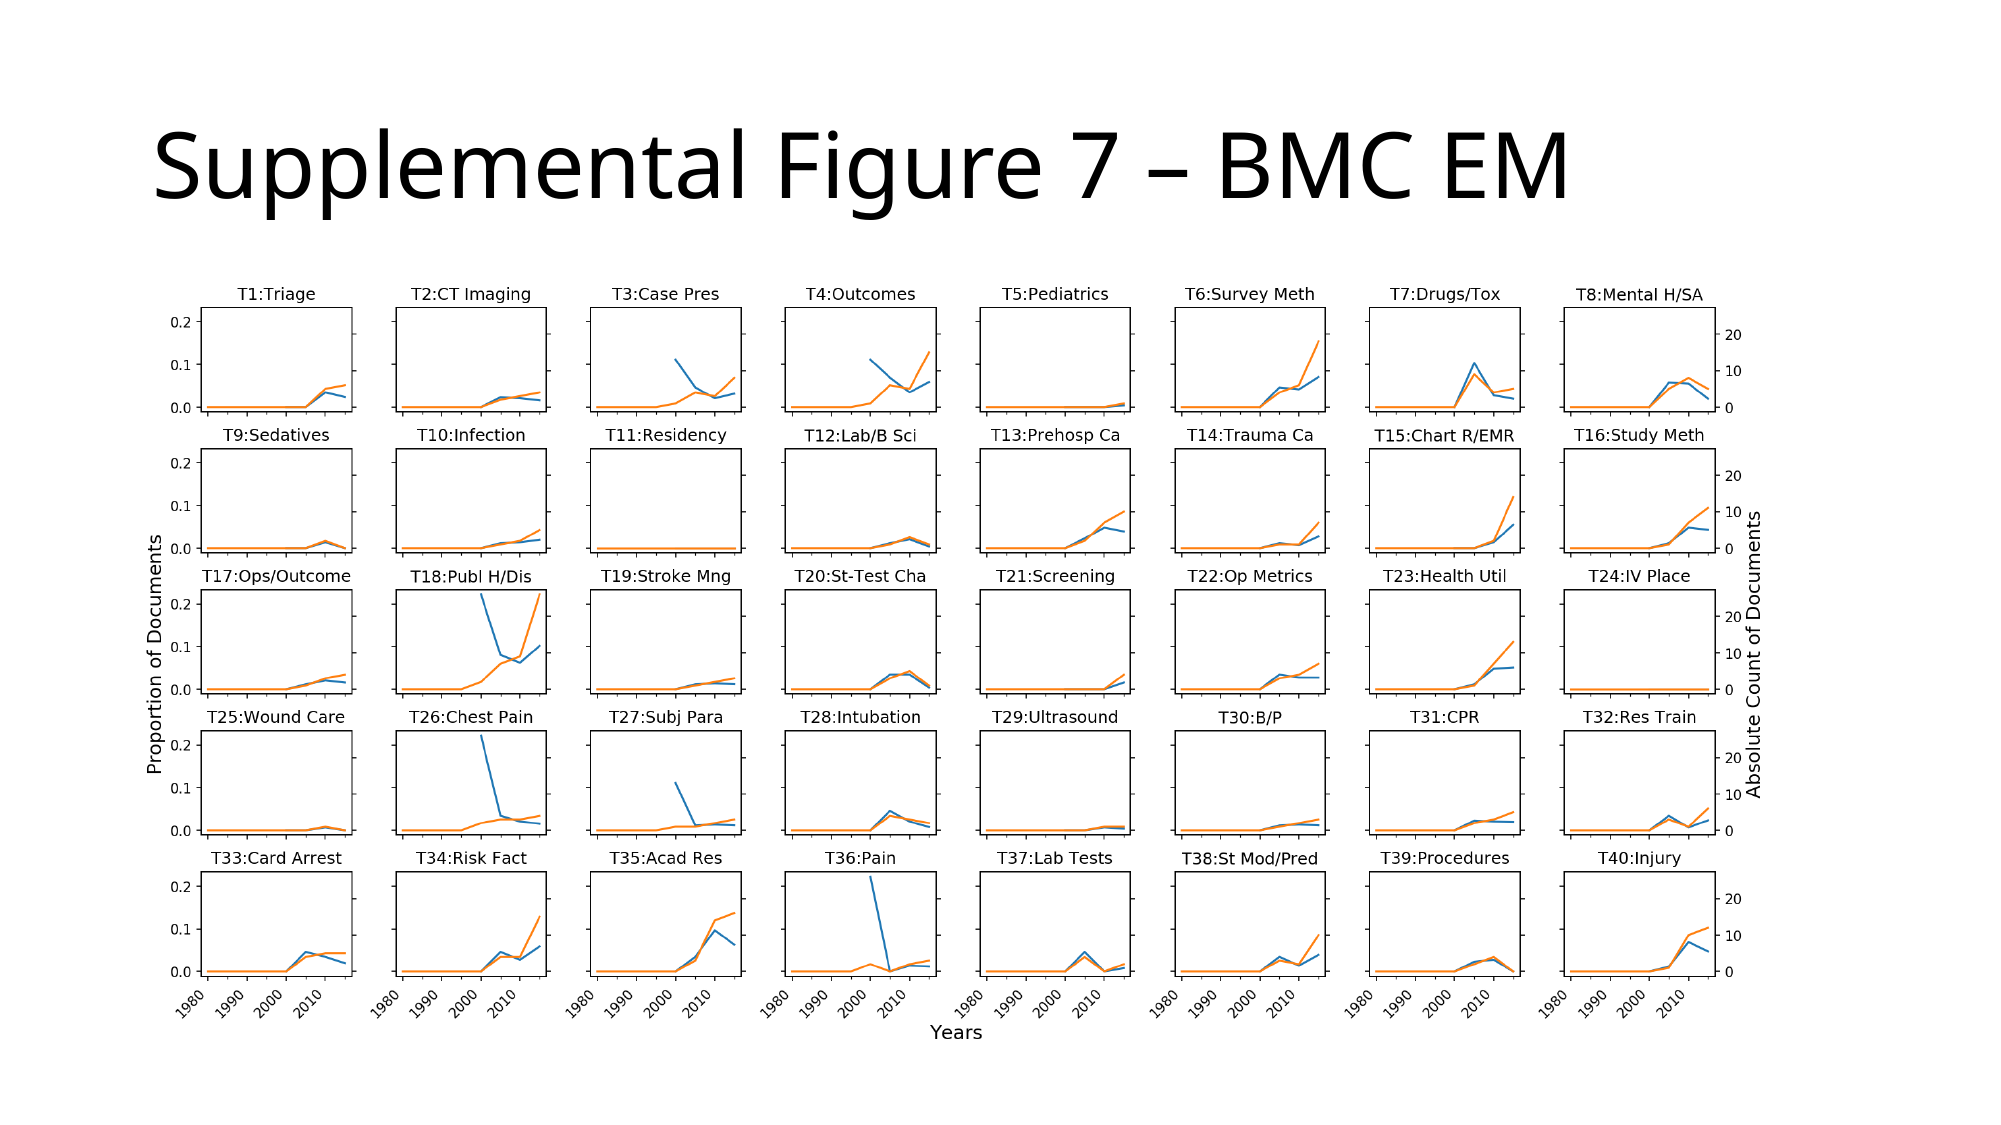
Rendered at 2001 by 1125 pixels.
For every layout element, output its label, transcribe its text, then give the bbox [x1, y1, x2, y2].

picture [137, 277, 1774, 1052]
title Supplemental Figure 7 – BMC EM [137, 59, 1863, 278]
